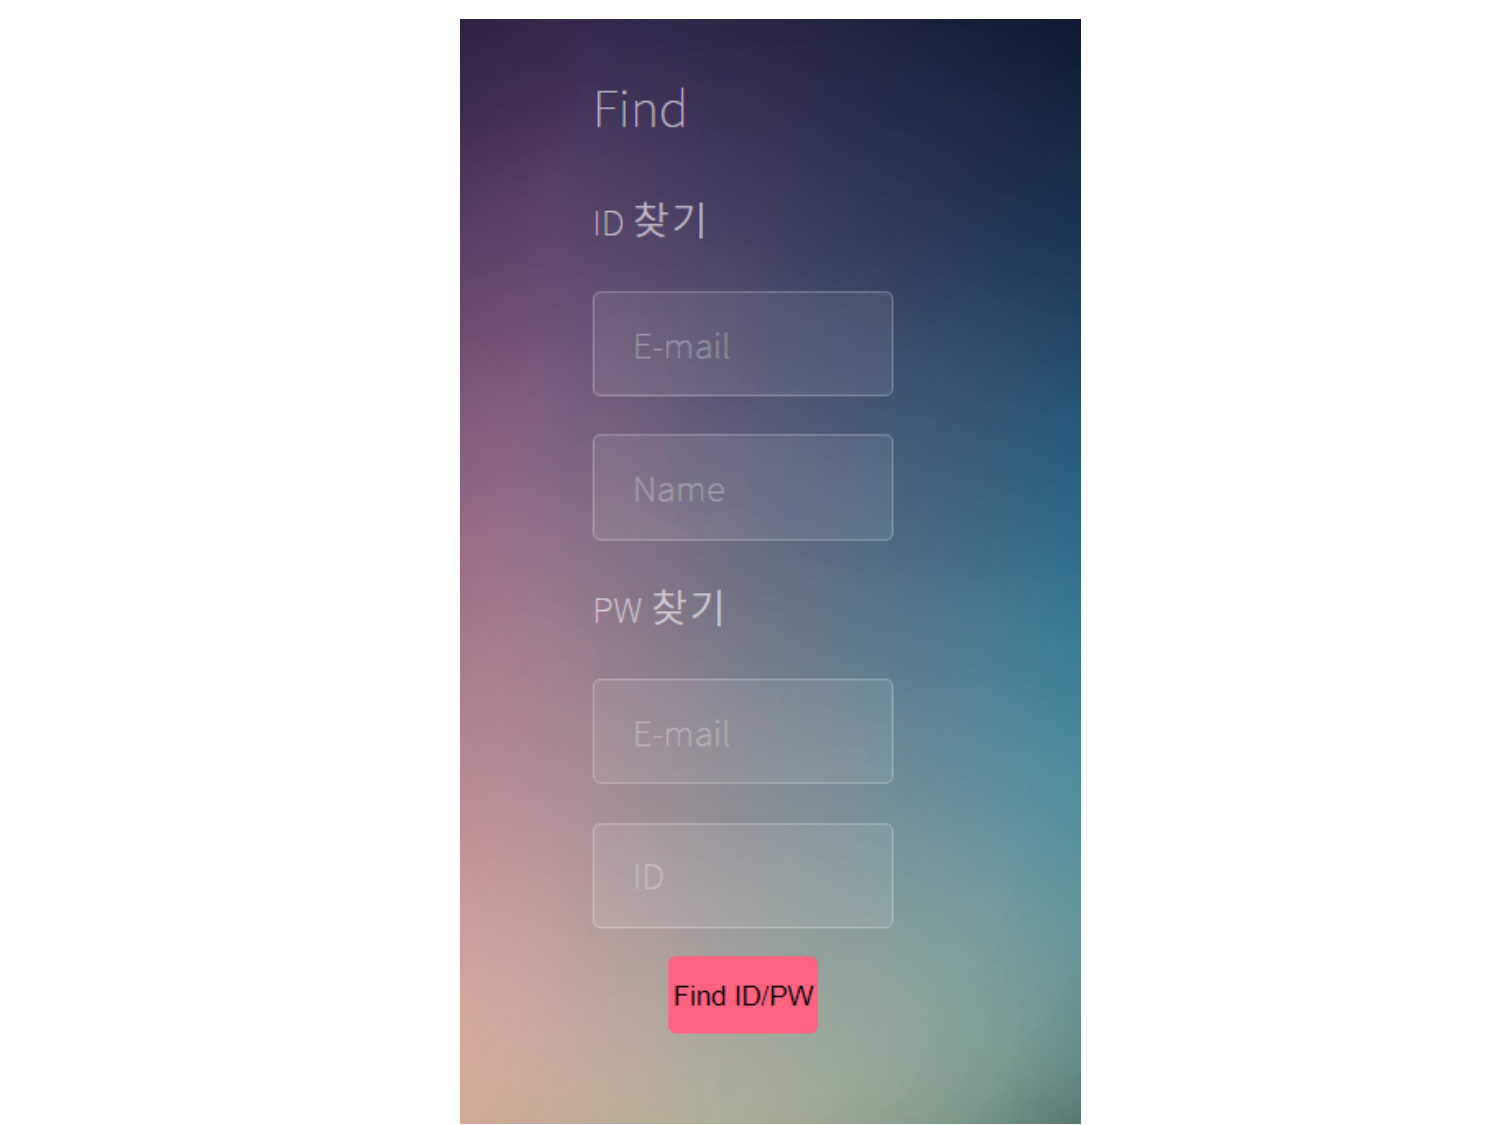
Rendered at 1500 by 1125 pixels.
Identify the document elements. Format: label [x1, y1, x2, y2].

picture [460, 18, 1081, 1124]
